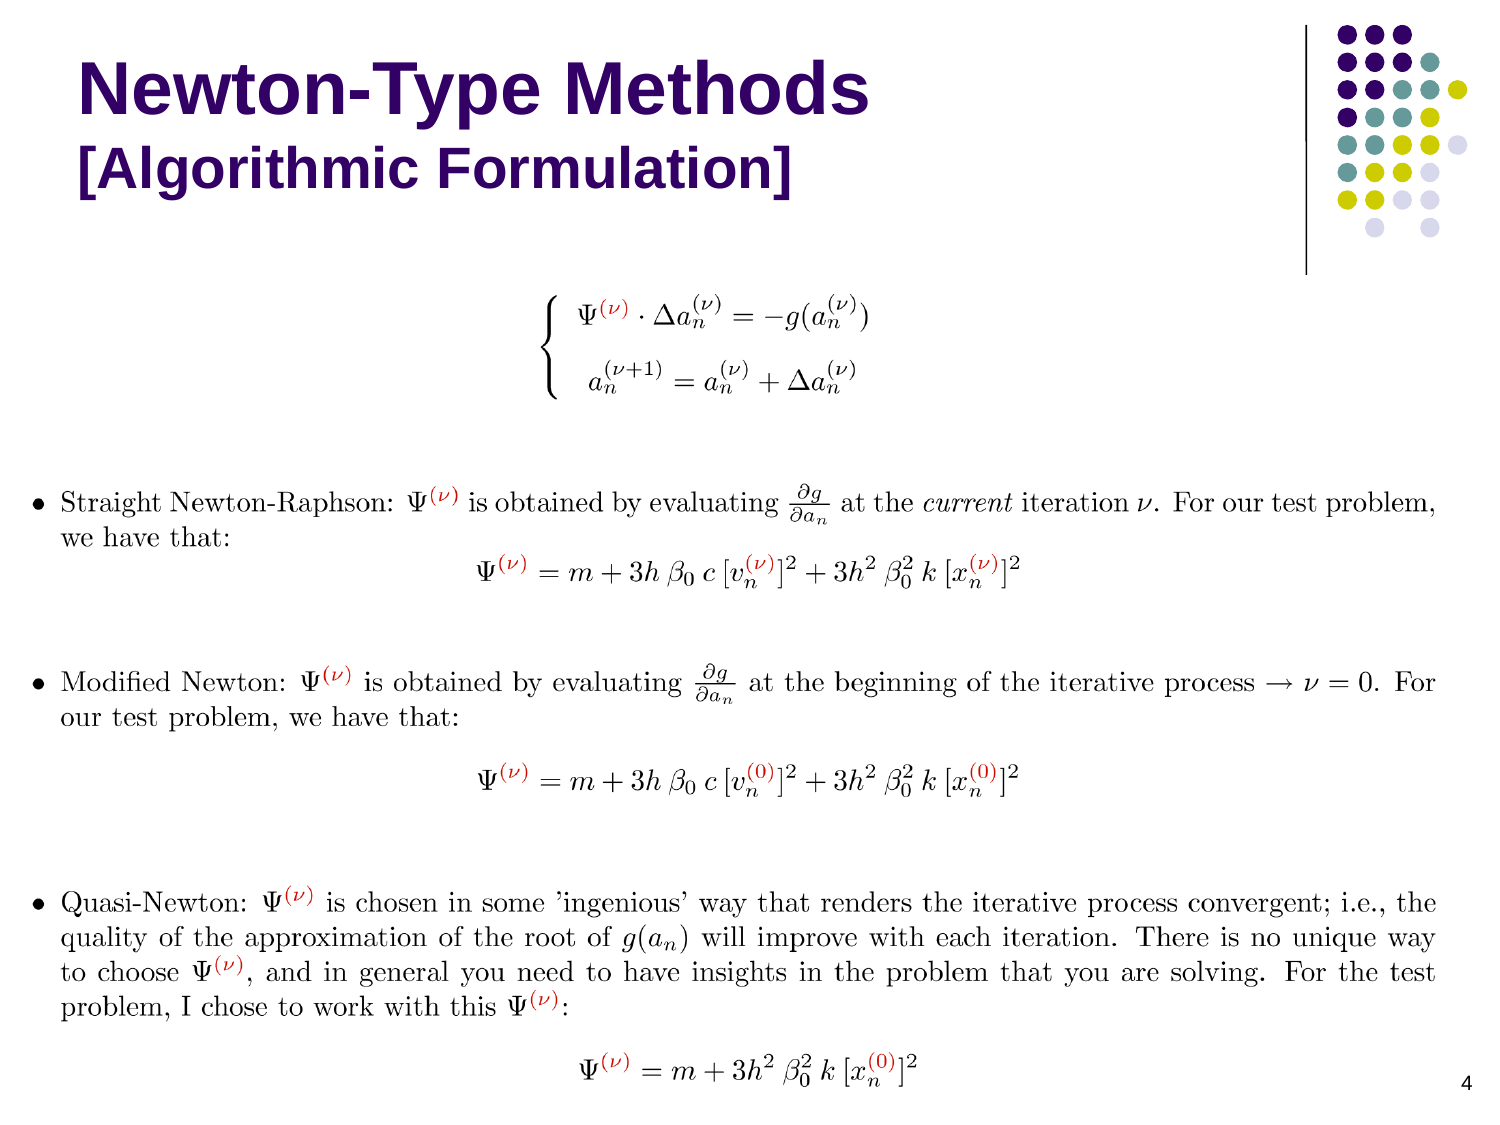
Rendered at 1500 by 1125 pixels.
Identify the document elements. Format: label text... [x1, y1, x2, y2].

slide_number 4 [1362, 1062, 1488, 1113]
picture [32, 294, 1438, 1088]
title Newton-Type Methods [Algorithmic Formulation] [62, 24, 1301, 208]
